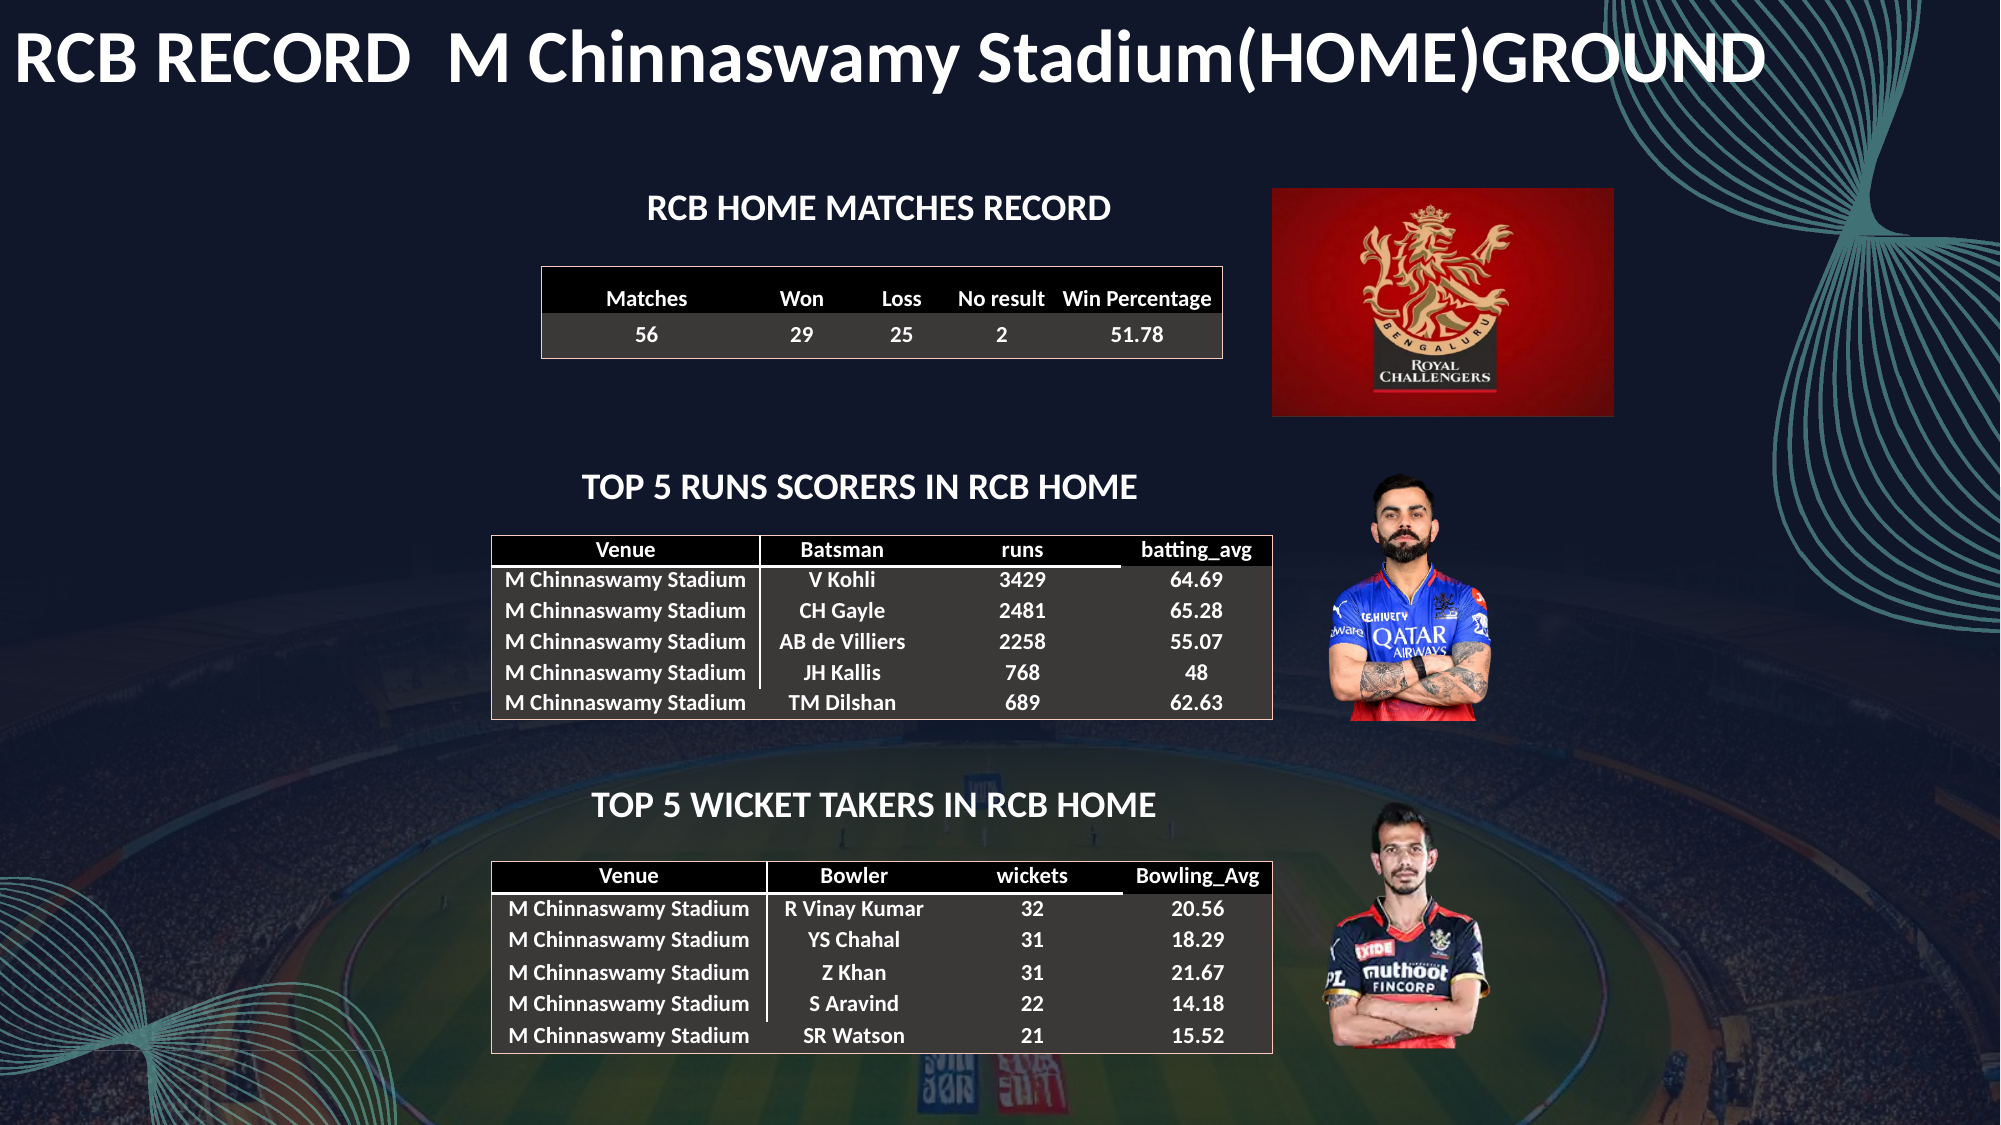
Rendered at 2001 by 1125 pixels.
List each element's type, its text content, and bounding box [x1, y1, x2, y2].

table_cell 2481 [925, 597, 1121, 628]
table_cell 62.63 [1121, 689, 1272, 719]
table_cell 21.67 [1123, 958, 1231, 990]
table_cell 689 [925, 689, 1121, 719]
table_cell 2258 [925, 628, 1121, 658]
table_header Win Percentage [1052, 267, 1222, 313]
table_cell R Vinay Kumar [768, 895, 942, 926]
table_cell SR Watson [767, 1022, 942, 1053]
table_cell S Aravind [768, 990, 942, 1022]
text_box RCB HOME MATCHES RECORD [632, 175, 1133, 236]
table_cell 18.29 [1123, 926, 1231, 958]
table_header Loss [852, 267, 952, 313]
table_header wickets [942, 862, 1123, 892]
table_cell AB de Villiers [761, 628, 925, 658]
table_cell 22 [942, 990, 1123, 1022]
table_cell M Chinnaswamy Stadium [492, 568, 759, 597]
table_cell 48 [1121, 658, 1272, 689]
table_header Won [752, 267, 852, 313]
picture [1231, 761, 1579, 1085]
table_header Venue [492, 862, 766, 892]
table_cell M Chinnaswamy Stadium [492, 689, 760, 719]
table_cell JH Kallis [761, 658, 925, 689]
table_cell 32 [942, 895, 1123, 926]
table_cell 56 [542, 313, 752, 358]
picture [1272, 188, 1614, 417]
text_box RCB RECORD M Chinnaswamy Stadium(HOME)GROUND [0, 0, 2000, 105]
table_cell 3429 [925, 568, 1121, 597]
table_cell 768 [925, 658, 1121, 689]
table_cell 14.18 [1123, 990, 1231, 1022]
table_header Batsman [761, 536, 925, 565]
table_cell 2 [952, 313, 1052, 358]
table_cell M Chinnaswamy Stadium [492, 926, 766, 958]
table_header Bowler [768, 862, 942, 892]
table_cell M Chinnaswamy Stadium [492, 958, 766, 990]
table_cell 55.07 [1121, 628, 1272, 658]
text_box TOP 5 RUNS SCORERS IN RCB HOME [567, 454, 1321, 515]
table_cell 20.56 [1123, 894, 1231, 926]
table_cell 15.52 [1123, 1022, 1231, 1053]
text_box TOP 5 WICKET TAKERS IN RCB HOME [576, 773, 1188, 833]
table_cell M Chinnaswamy Stadium [492, 658, 759, 689]
table_cell M Chinnaswamy Stadium [492, 1022, 767, 1053]
table_header No result [952, 267, 1052, 313]
table_cell CH Gayle [761, 597, 925, 628]
table_cell V Kohli [761, 568, 925, 597]
table_header Matches [542, 267, 752, 313]
table_cell 64.69 [1121, 566, 1272, 597]
table_header Venue [492, 536, 759, 565]
table_cell M Chinnaswamy Stadium [492, 628, 759, 658]
table_cell 31 [942, 926, 1123, 958]
picture [1272, 458, 1538, 721]
table_cell 21 [942, 1022, 1123, 1053]
table_cell M Chinnaswamy Stadium [492, 597, 759, 628]
table_cell 31 [942, 958, 1123, 990]
table_cell M Chinnaswamy Stadium [492, 895, 766, 926]
table_cell 25 [852, 313, 952, 358]
table_cell Z Khan [768, 958, 942, 990]
table_header batting_avg [1121, 536, 1272, 566]
table_header Bowling_Avg [1123, 862, 1231, 894]
table_cell YS Chahal [768, 926, 942, 958]
table_cell TM Dilshan [760, 689, 925, 719]
table_header runs [925, 536, 1121, 565]
table_cell 51.78 [1052, 313, 1222, 358]
table_cell 65.28 [1121, 597, 1272, 628]
table_cell 29 [752, 313, 852, 358]
table_cell M Chinnaswamy Stadium [492, 990, 766, 1022]
